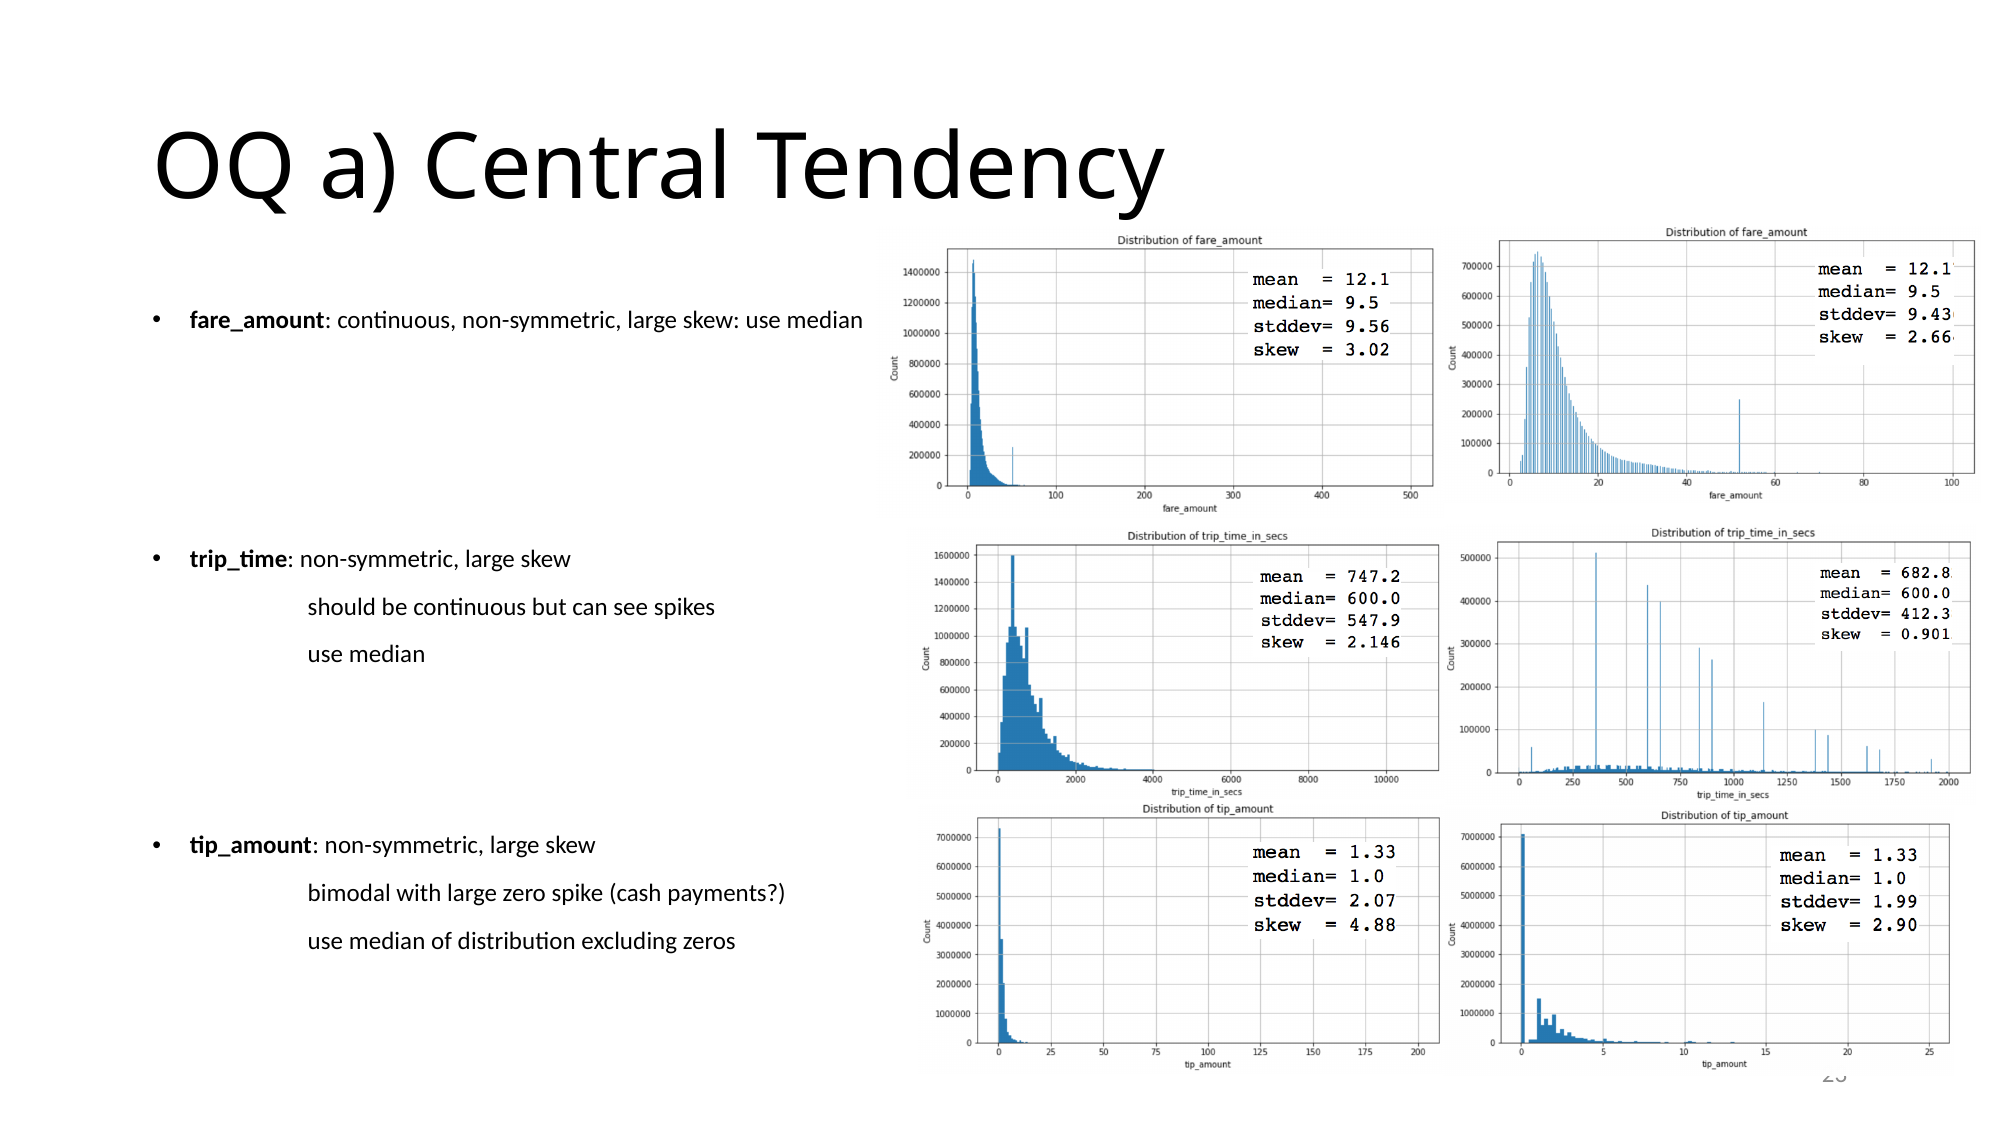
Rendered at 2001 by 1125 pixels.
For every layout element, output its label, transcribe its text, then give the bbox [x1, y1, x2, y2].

slide_number 23 [1412, 1074, 1863, 1103]
list fare_amount: continuous, non-symmetric, large skew: use median trip_time: non-symmetric, large skew should be continuous but can see spikes use median tip_amount: non-symmetric, large skew bimodal with large zero spike (cash payments?) use median of distribution excluding zeros [137, 299, 1863, 1014]
title OQ a) Central Tendency [137, 59, 1863, 278]
picture [876, 226, 1981, 518]
picture [906, 524, 1976, 805]
picture [918, 804, 1954, 1076]
